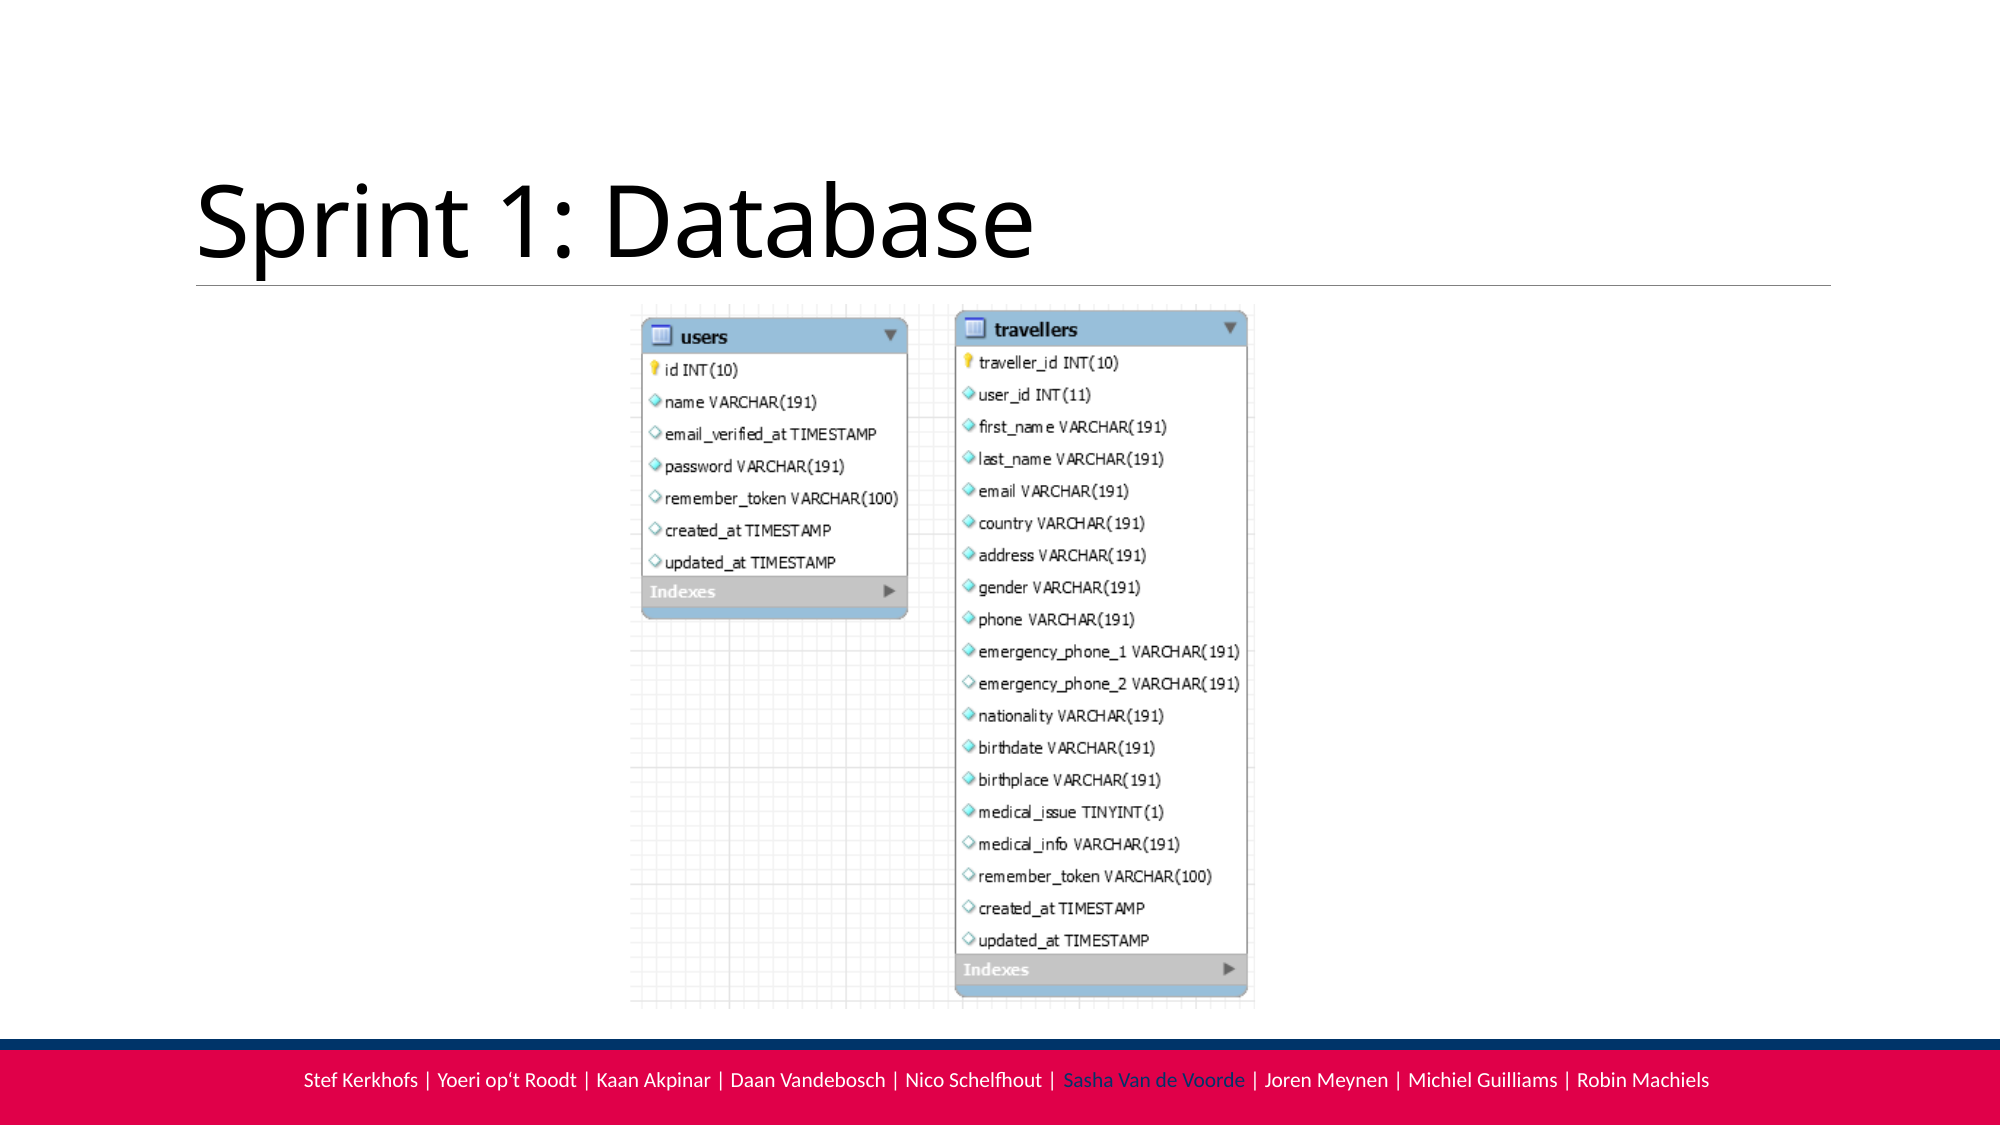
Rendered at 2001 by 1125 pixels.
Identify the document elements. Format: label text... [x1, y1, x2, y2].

picture [629, 303, 1256, 1010]
title Sprint 1: Database [180, 47, 1830, 285]
text_box Stef Kerkhofs | Yoeri op‘t Roodt | Kaan Akpinar | Daan Vandebosch | Nico Schelfhout | Sasha Van de Voorde | Joren Meynen | Michiel Guilliams | Robin Machiels [179, 1061, 1830, 1112]
